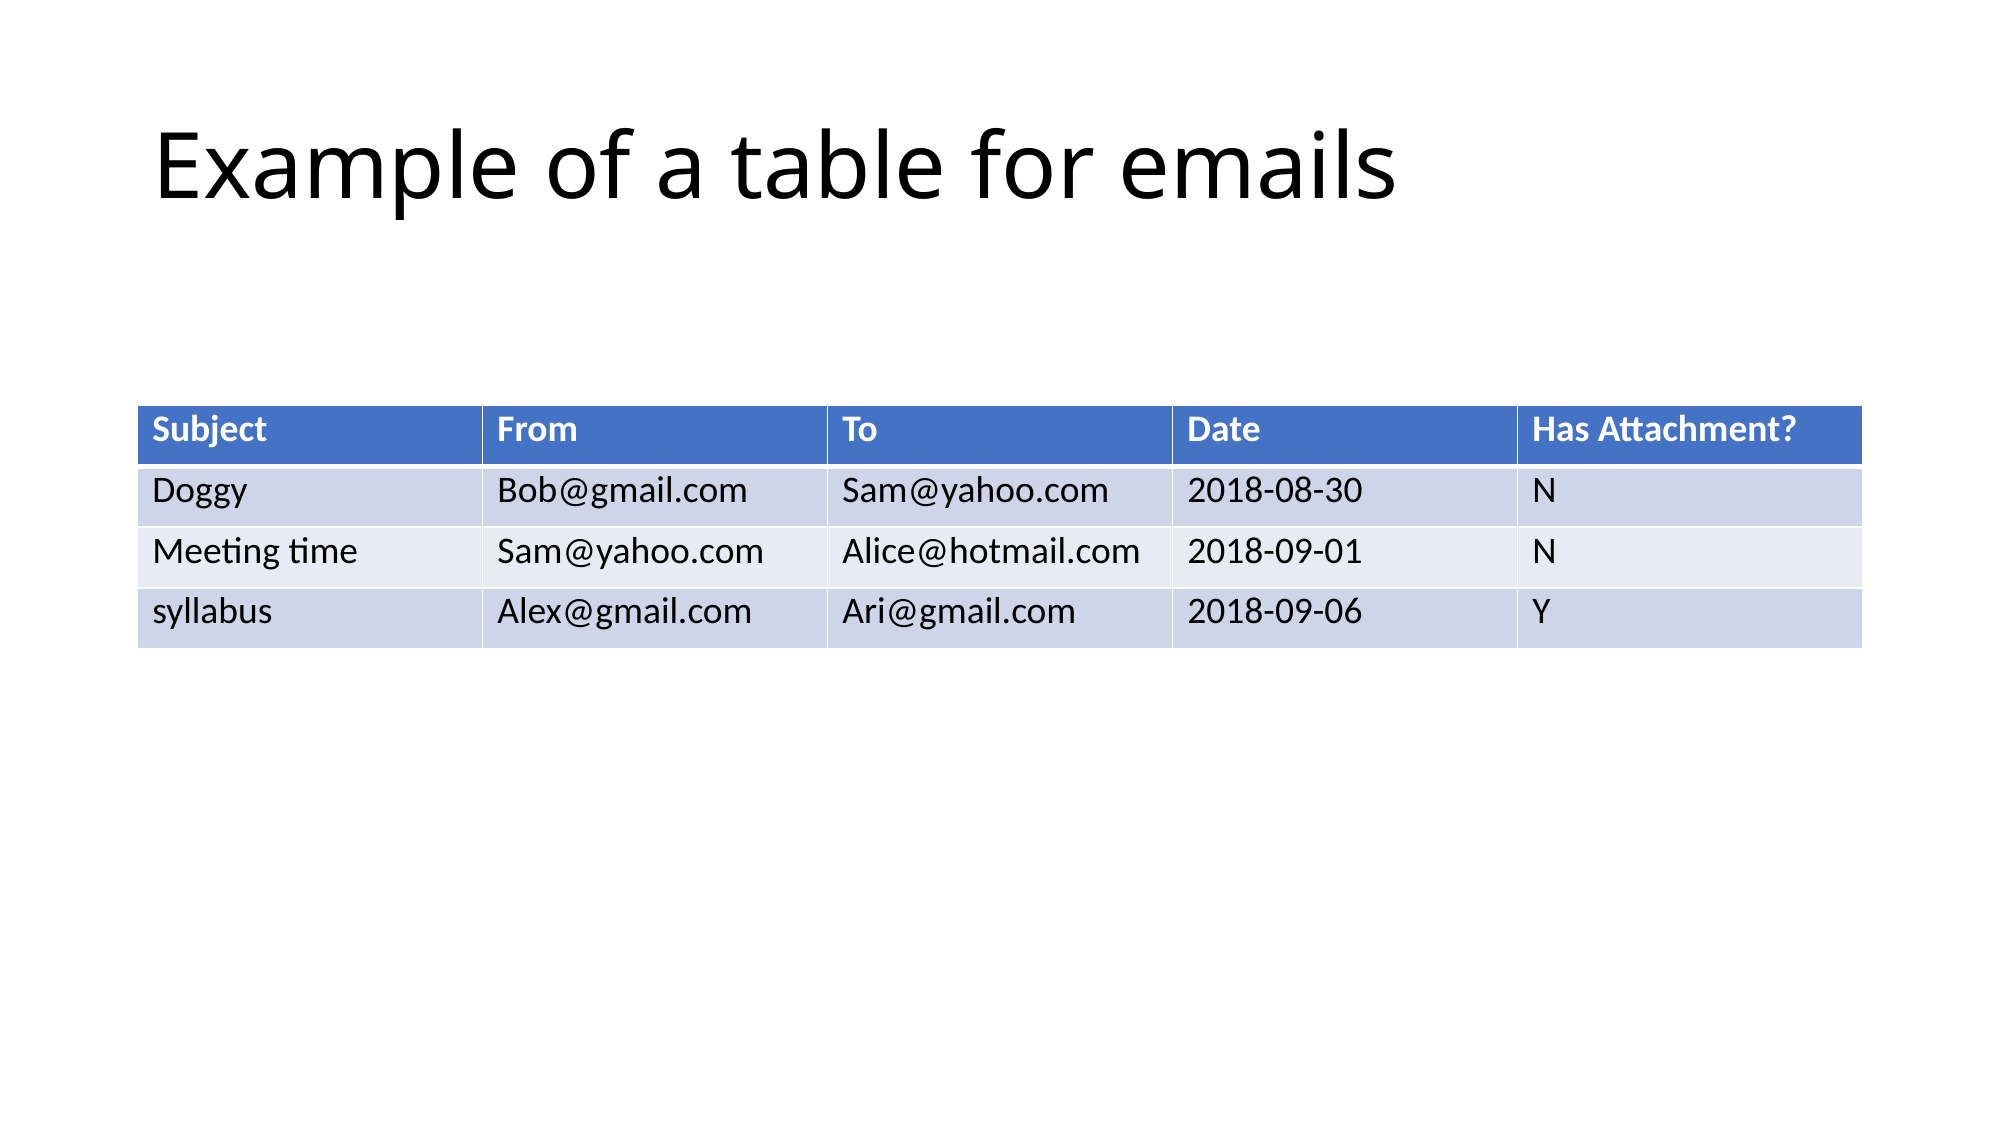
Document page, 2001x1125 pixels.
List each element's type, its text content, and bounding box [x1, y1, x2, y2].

table_cell Y [1518, 589, 1862, 648]
table_cell Sam@yahoo.com [828, 469, 1172, 526]
table_cell Ari@gmail.com [828, 589, 1172, 648]
table_header To [828, 406, 1172, 464]
table_cell N [1518, 469, 1862, 526]
table_cell syllabus [138, 589, 482, 648]
table_cell Bob@gmail.com [483, 469, 827, 526]
table_header From [483, 406, 827, 464]
table_cell Sam@yahoo.com [483, 528, 827, 587]
table_header Subject [138, 406, 482, 464]
table_cell Alice@hotmail.com [828, 528, 1172, 587]
table_cell Meeting time [138, 528, 482, 587]
table_cell 2018-08-30 [1173, 469, 1517, 526]
table_cell Alex@gmail.com [483, 589, 827, 648]
table_cell N [1518, 528, 1862, 587]
table_header Has Attachment? [1518, 406, 1862, 464]
table_cell 2018-09-01 [1173, 528, 1517, 587]
table_header Date [1173, 406, 1517, 464]
title Example of a table for emails [137, 59, 1863, 278]
table_cell Doggy [138, 469, 482, 526]
table_cell 2018-09-06 [1173, 589, 1517, 648]
